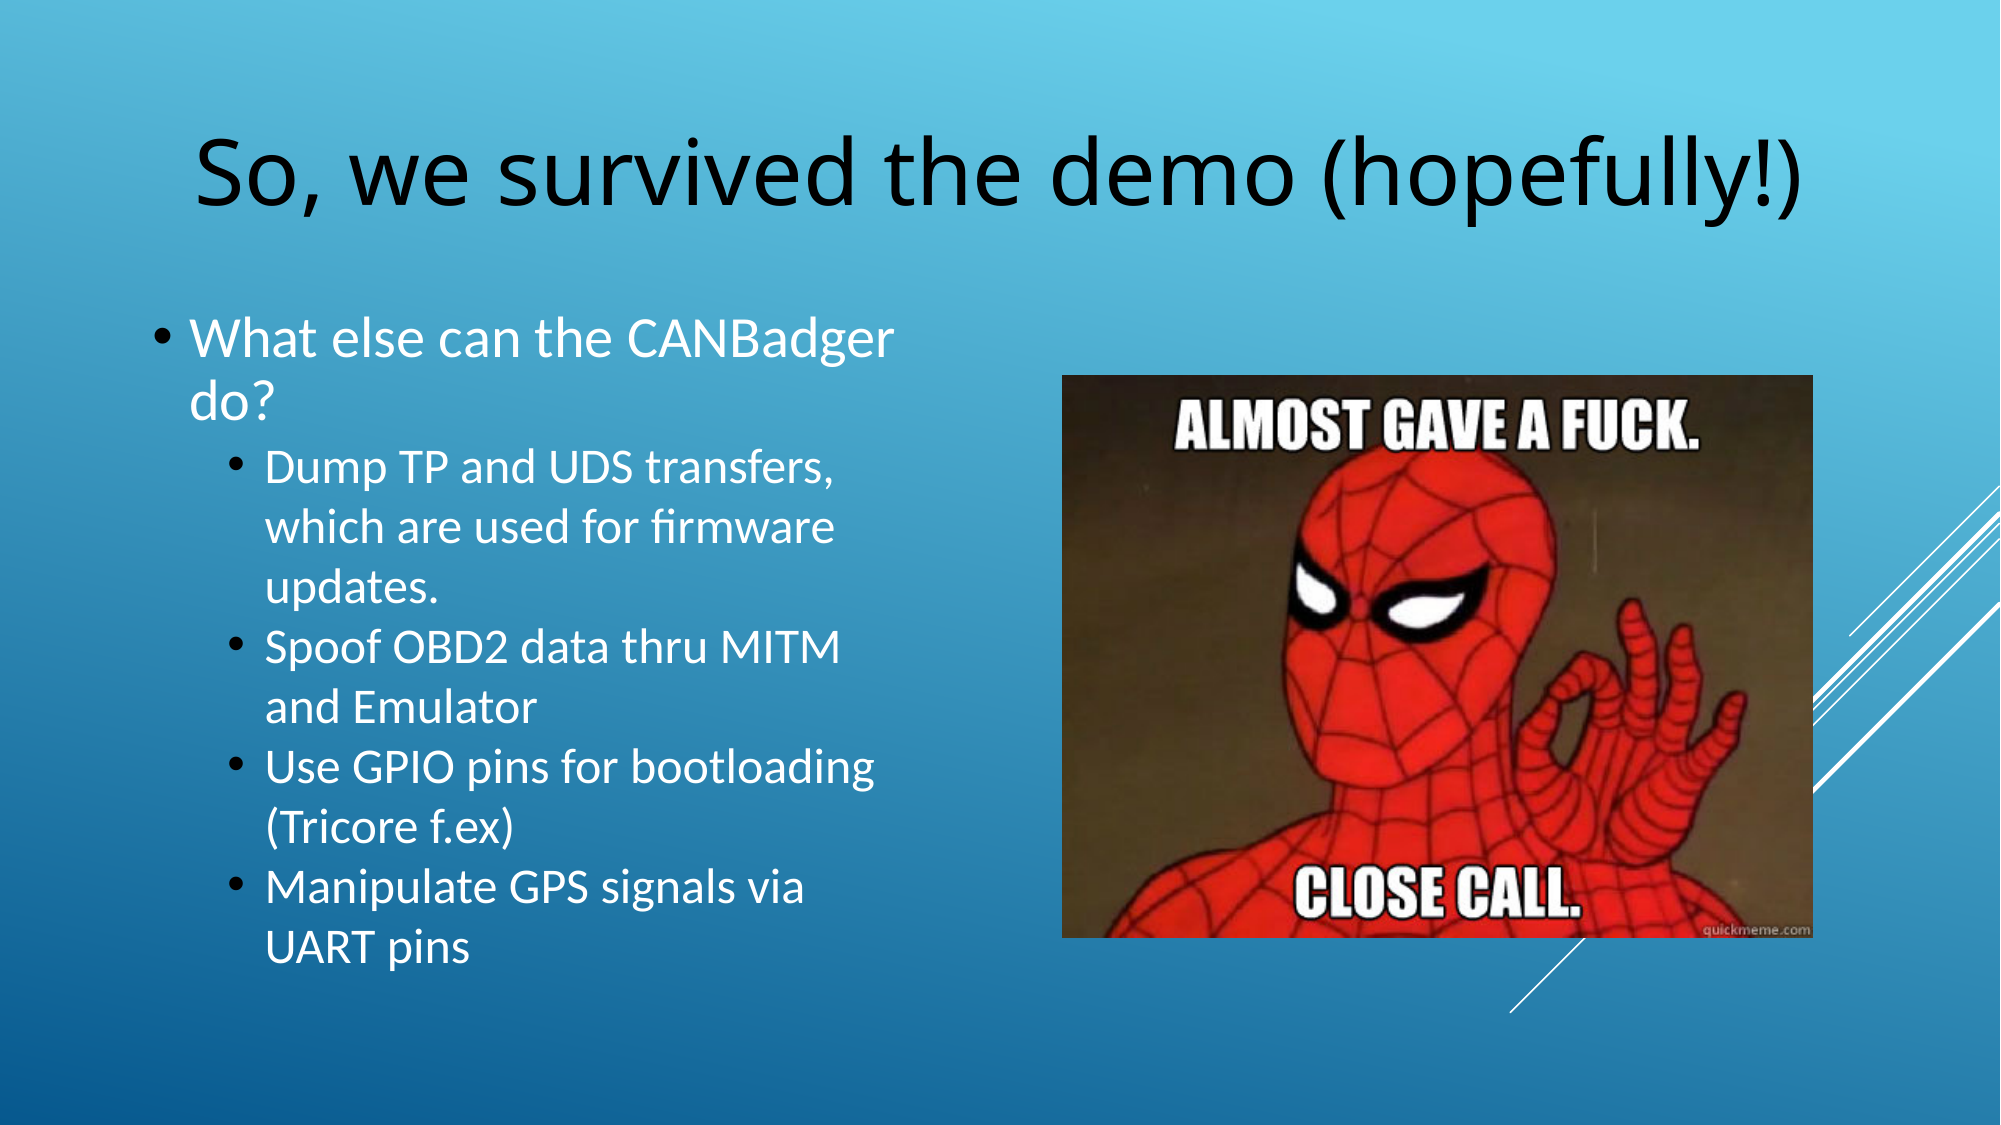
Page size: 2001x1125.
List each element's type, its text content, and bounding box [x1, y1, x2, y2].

text_box So, we survived the demo (hopefully!) [137, 59, 1863, 278]
picture [1062, 374, 1813, 938]
text_box What else can the CANBadger do? Dump TP and UDS transfers, which are used for firmware updates. Spoof OBD2 data thru MITM and Emulator Use GPIO pins for bootloading (Tricore f.ex) Manipulate GPS signals via UART pins [137, 299, 942, 1026]
